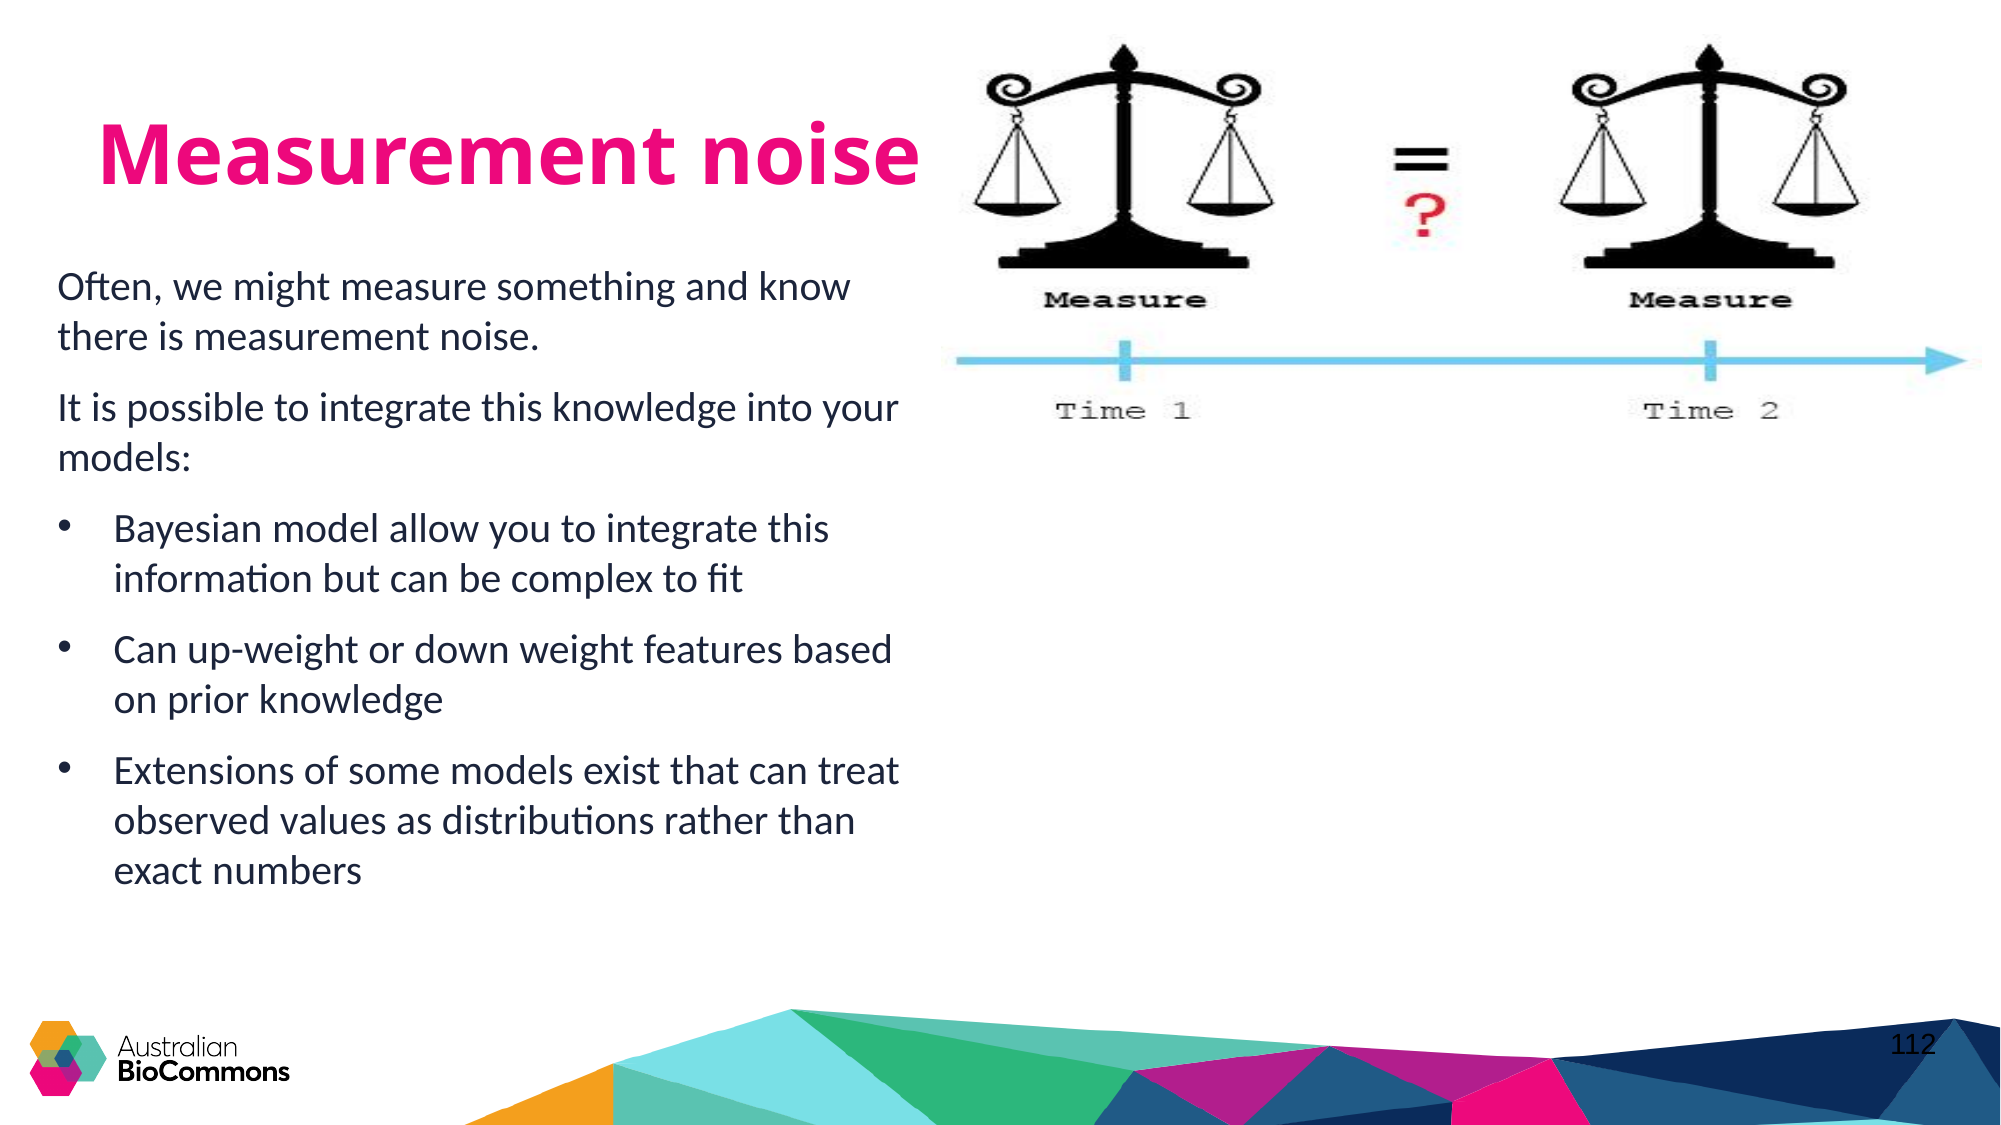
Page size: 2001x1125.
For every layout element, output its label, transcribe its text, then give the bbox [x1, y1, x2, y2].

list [941, 34, 1983, 434]
slide_number ‹#› [1797, 1012, 1937, 1073]
picture [11, 1014, 308, 1103]
text_box Often, we might measure something and know there is measurement noise. It is possible to integrate this knowledge into your models: Bayesian model allow you to integrate this information but can be complex to fit Can up-weight or down weight features based on prior knowledge Extensions of some models exist that can treat observed values as distributions rather than exact numbers [42, 251, 929, 970]
picture [428, 992, 2001, 1125]
title Measurement noise [81, 64, 936, 211]
